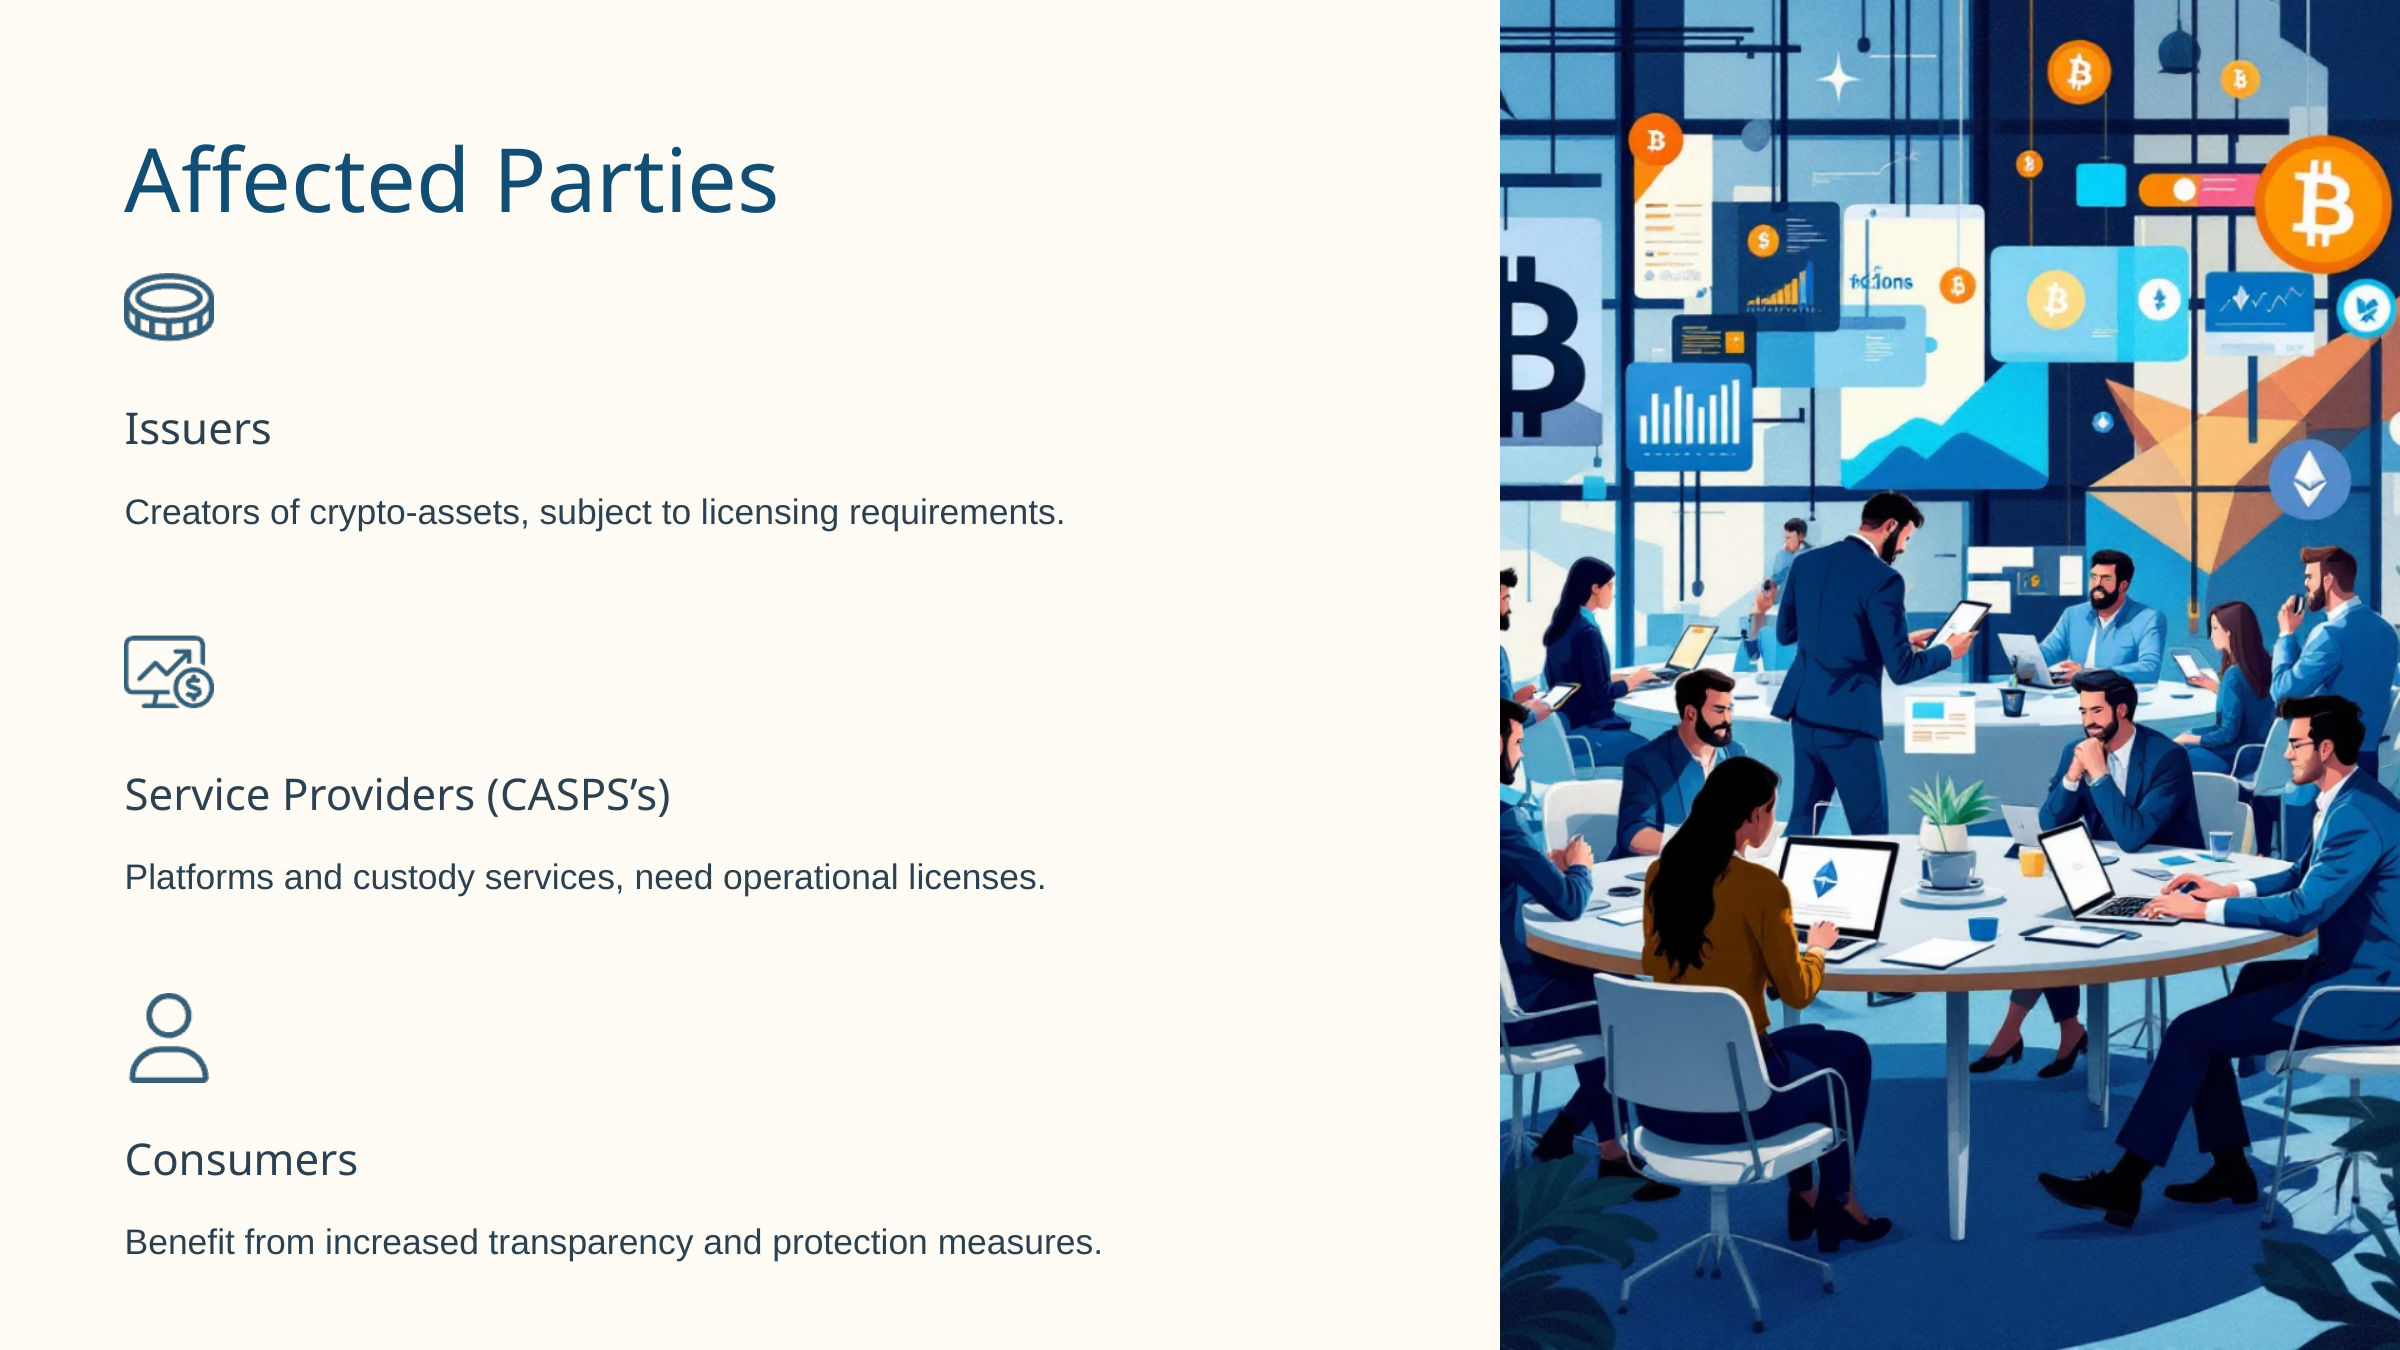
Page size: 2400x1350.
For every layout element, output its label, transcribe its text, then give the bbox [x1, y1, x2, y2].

picture [124, 262, 214, 352]
text_box Service Providers (CASPS’s) [124, 752, 980, 809]
text_box Platforms and custody services, need operational licenses. [124, 829, 1376, 887]
text_box Benefit from increased transparency and protection measures. [124, 1194, 1376, 1252]
picture [124, 627, 214, 718]
text_box Affected Parties [124, 98, 1015, 210]
picture [124, 993, 214, 1083]
text_box Consumers [124, 1117, 570, 1174]
text_box Creators of crypto-assets, subject to licensing requirements. [124, 464, 1376, 522]
text_box Issuers [124, 387, 570, 443]
picture [1499, 0, 2400, 1350]
